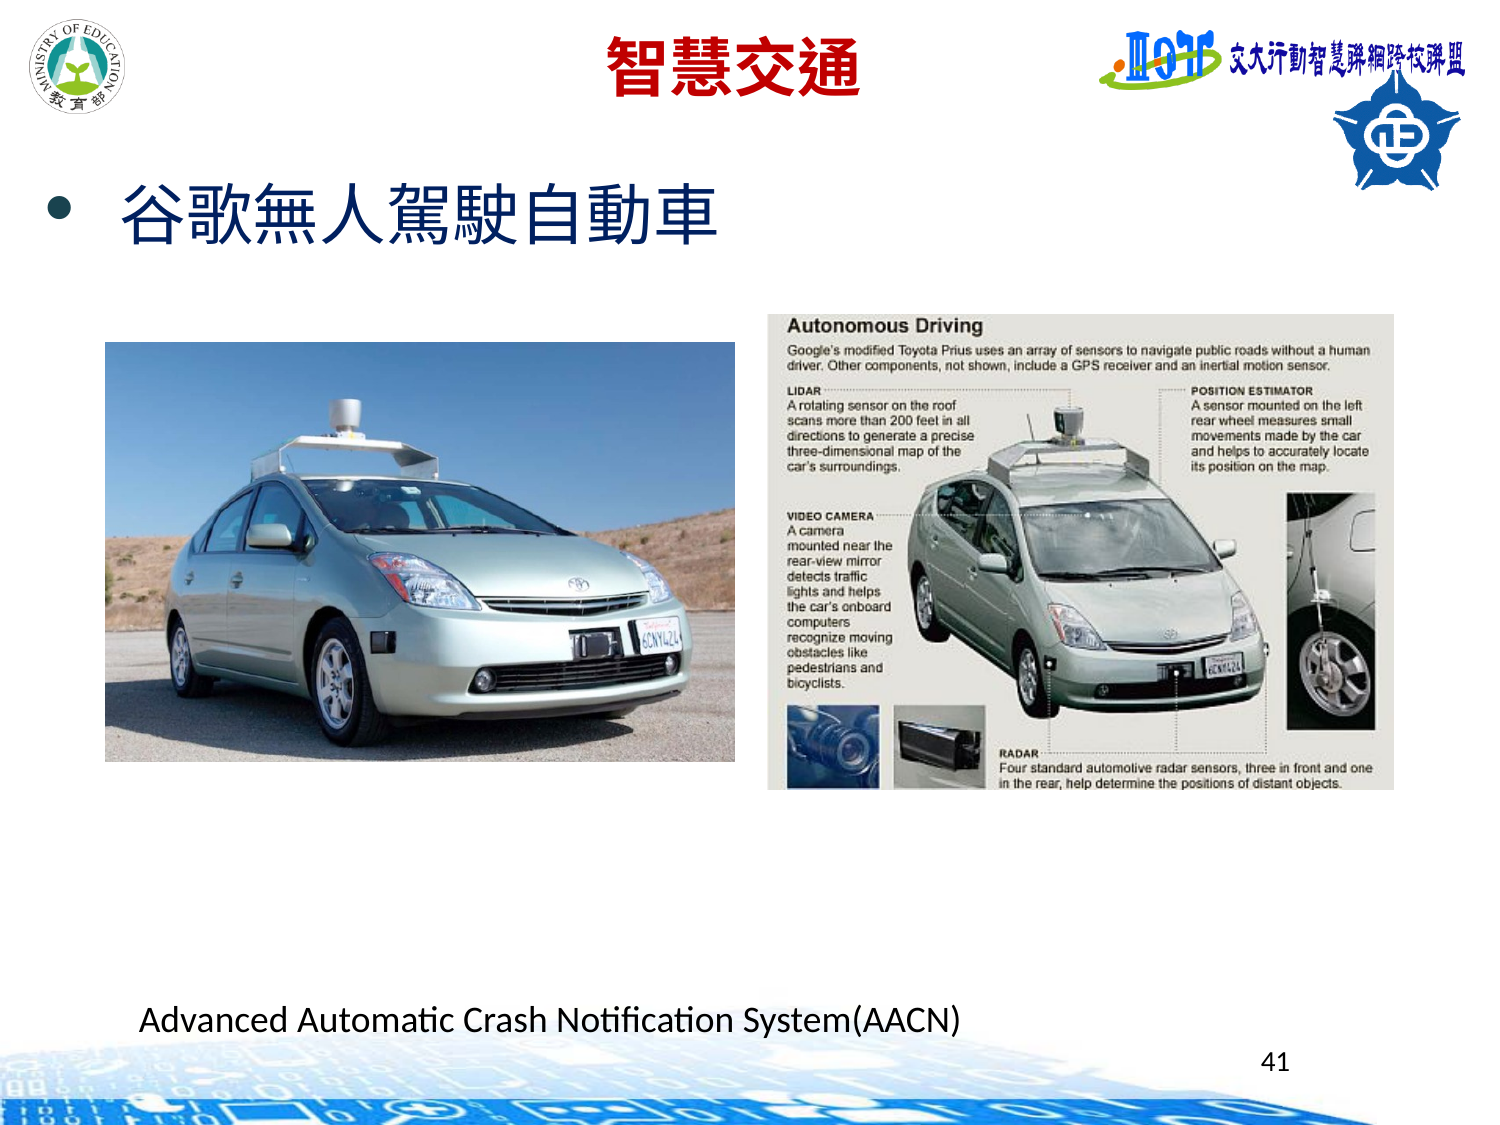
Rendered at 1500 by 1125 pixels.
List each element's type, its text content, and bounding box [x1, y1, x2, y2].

picture [1316, 30, 1477, 201]
picture [767, 314, 1394, 790]
picture [29, 19, 125, 114]
title 智慧交通 [64, 19, 1403, 112]
slide_number 41 [1246, 1035, 1500, 1086]
text_box Advanced Automatic Crash Notification System(AACN) [123, 987, 1187, 1048]
picture [0, 987, 1377, 1125]
list 谷歌無人駕駛自動車 [29, 125, 1500, 965]
picture [105, 342, 735, 762]
